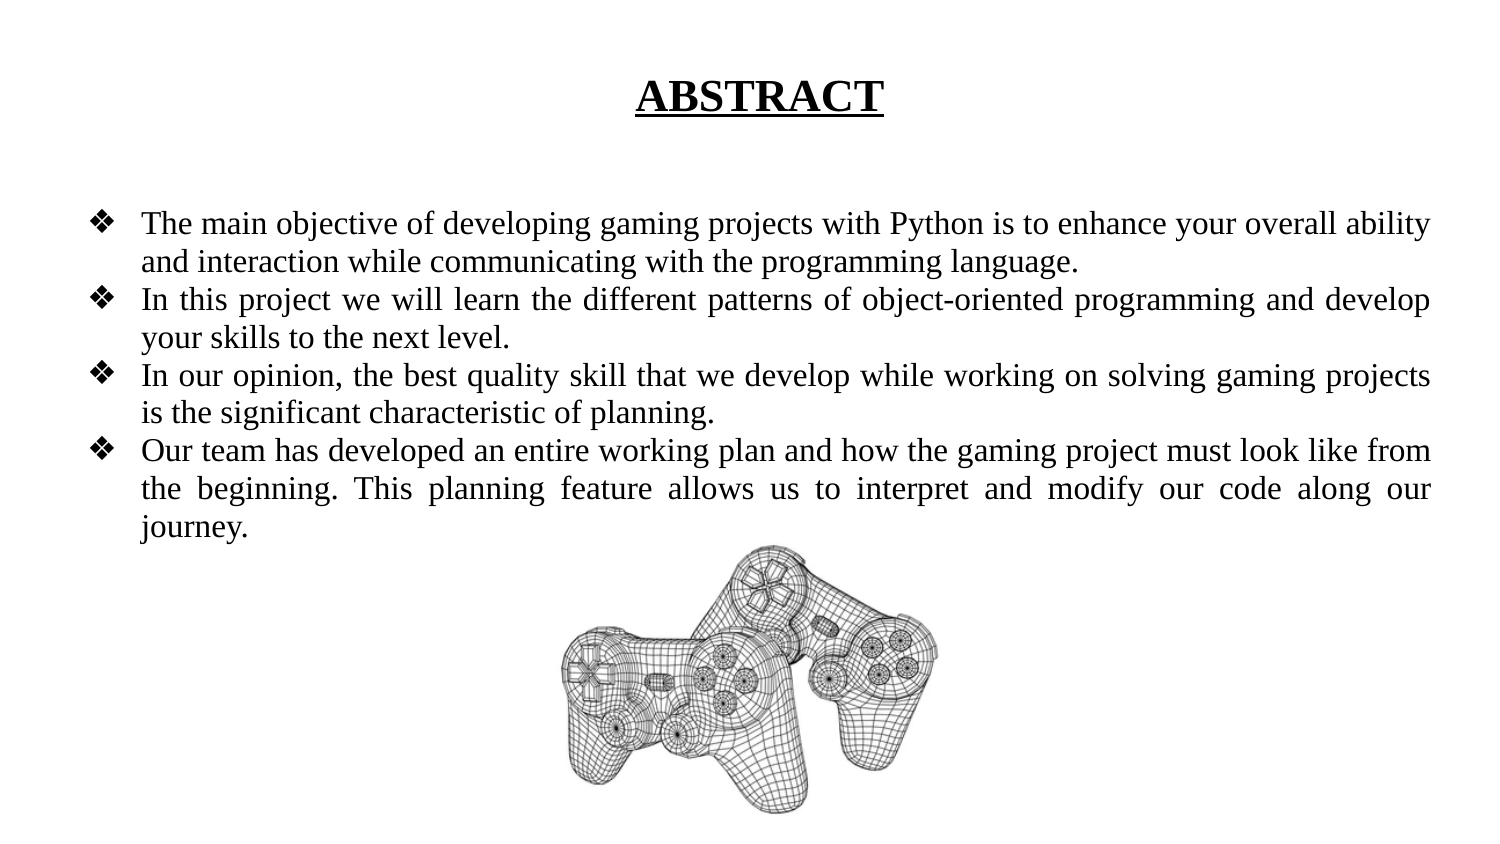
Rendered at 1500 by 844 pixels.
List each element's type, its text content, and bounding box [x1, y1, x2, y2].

title ABSTRACT [60, 50, 1459, 145]
list The main objective of developing gaming projects with Python is to enhance your overall ability and interaction while communicating with the programming language. In this project we will learn the different patterns of object-oriented programming and develop your skills to the next level. In our opinion, the best quality skill that we develop while working on solving gaming projects is the significant characteristic of planning. Our team has developed an entire working plan and how the gaming project must look like from the beginning. This planning feature allows us to interpret and modify our code along our journey. [51, 189, 1449, 750]
picture [524, 529, 976, 828]
